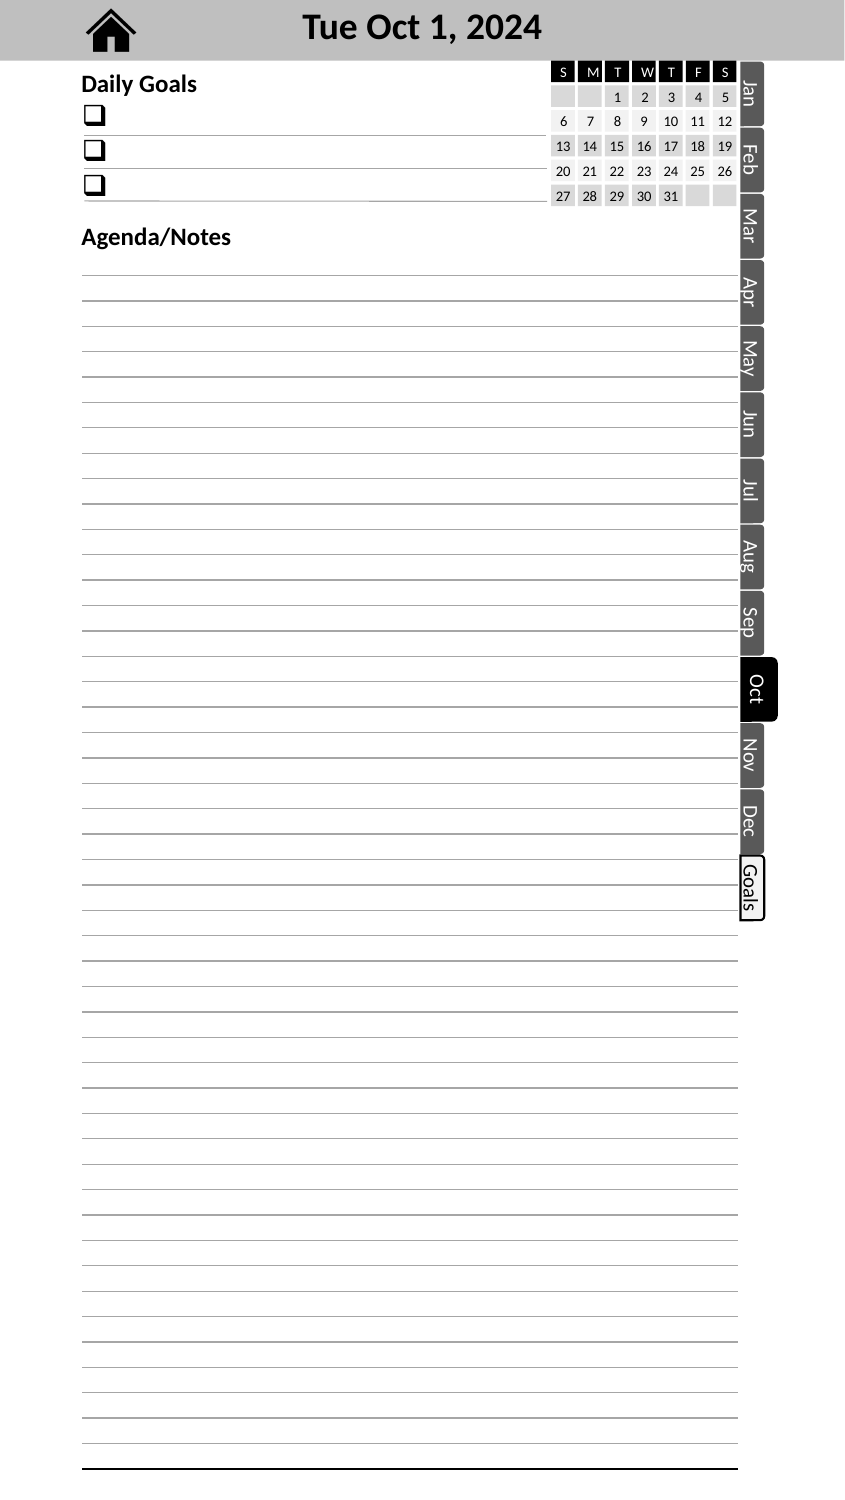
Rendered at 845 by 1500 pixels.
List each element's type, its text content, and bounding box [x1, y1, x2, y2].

picture [82, 1, 140, 59]
list Tue Oct 1, 2024 [190, 0, 655, 61]
